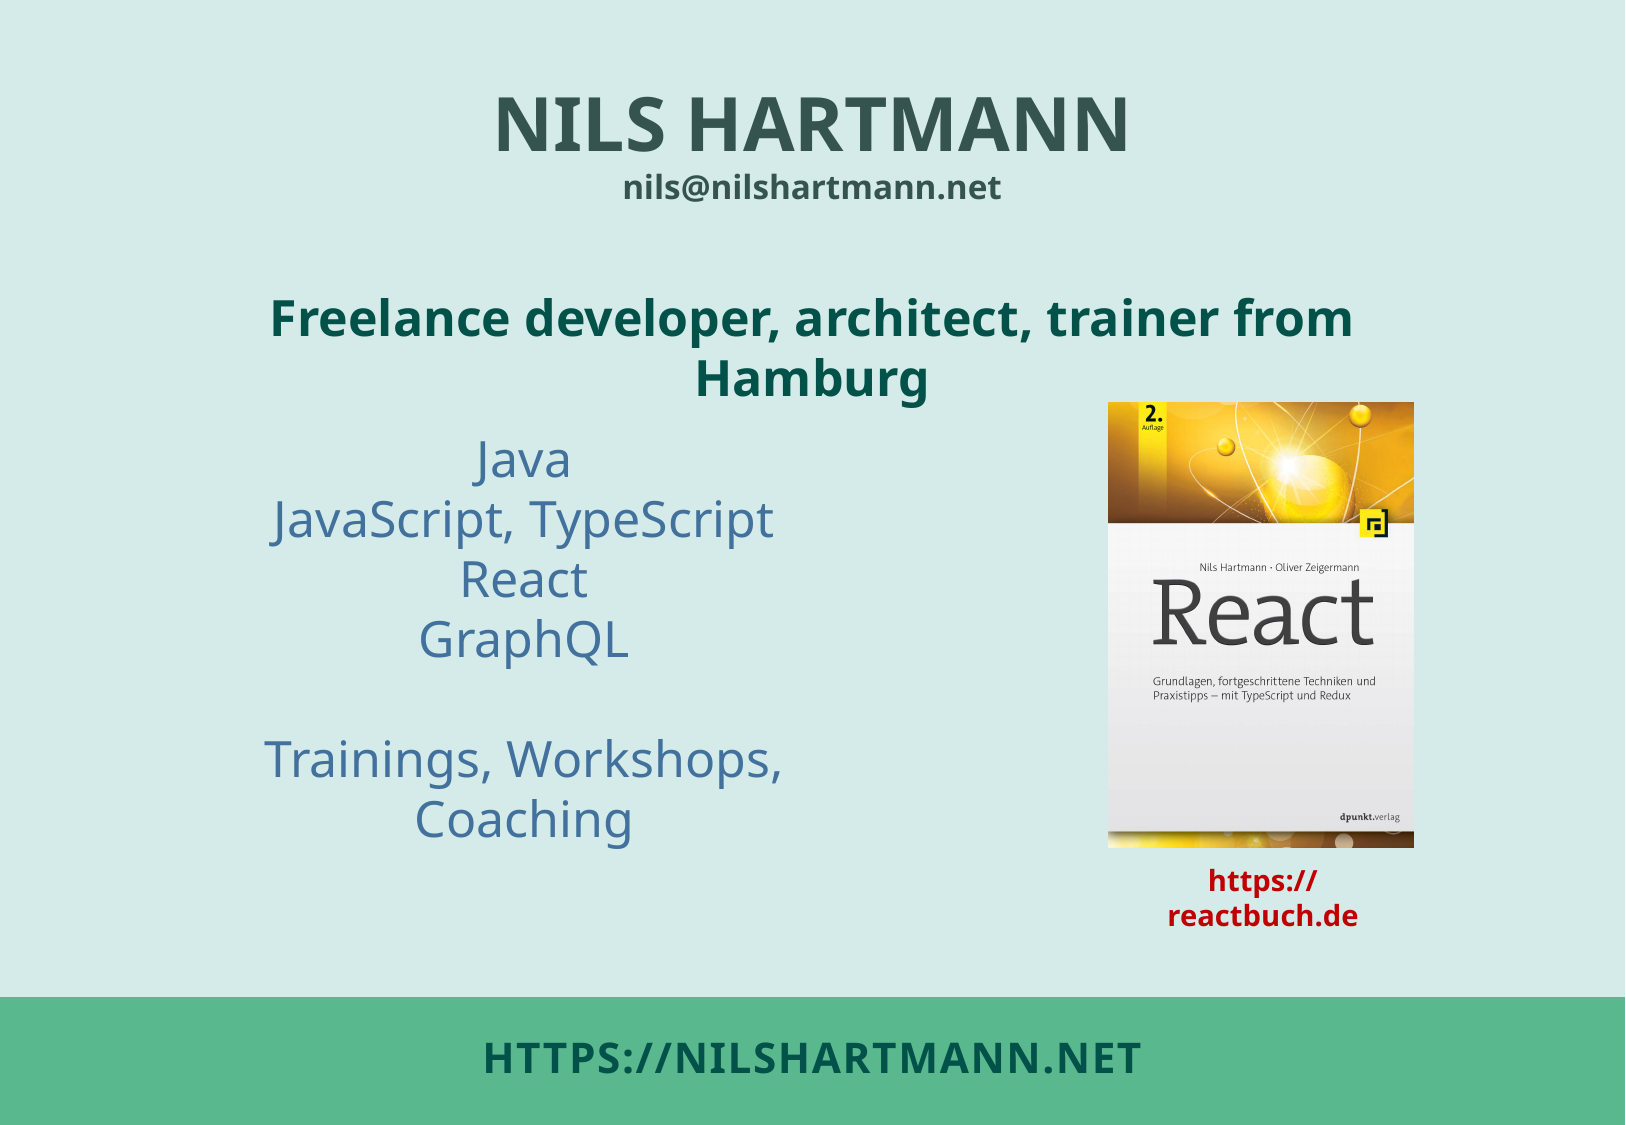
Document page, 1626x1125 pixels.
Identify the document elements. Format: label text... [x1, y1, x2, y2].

text_box https://reactbuch.de [1108, 855, 1418, 940]
title https://nilshartmann.net [0, 995, 1625, 1125]
picture [1108, 402, 1414, 848]
text_box NILS HARTMANN nils@nilshartmann.net Freelance developer, architect, trainer from Hamburg [138, 68, 1487, 594]
text_box [1165, 848, 1196, 855]
text_box Java JavaScript, TypeScript React GraphQL Trainings, Workshops, Coaching [186, 419, 863, 855]
